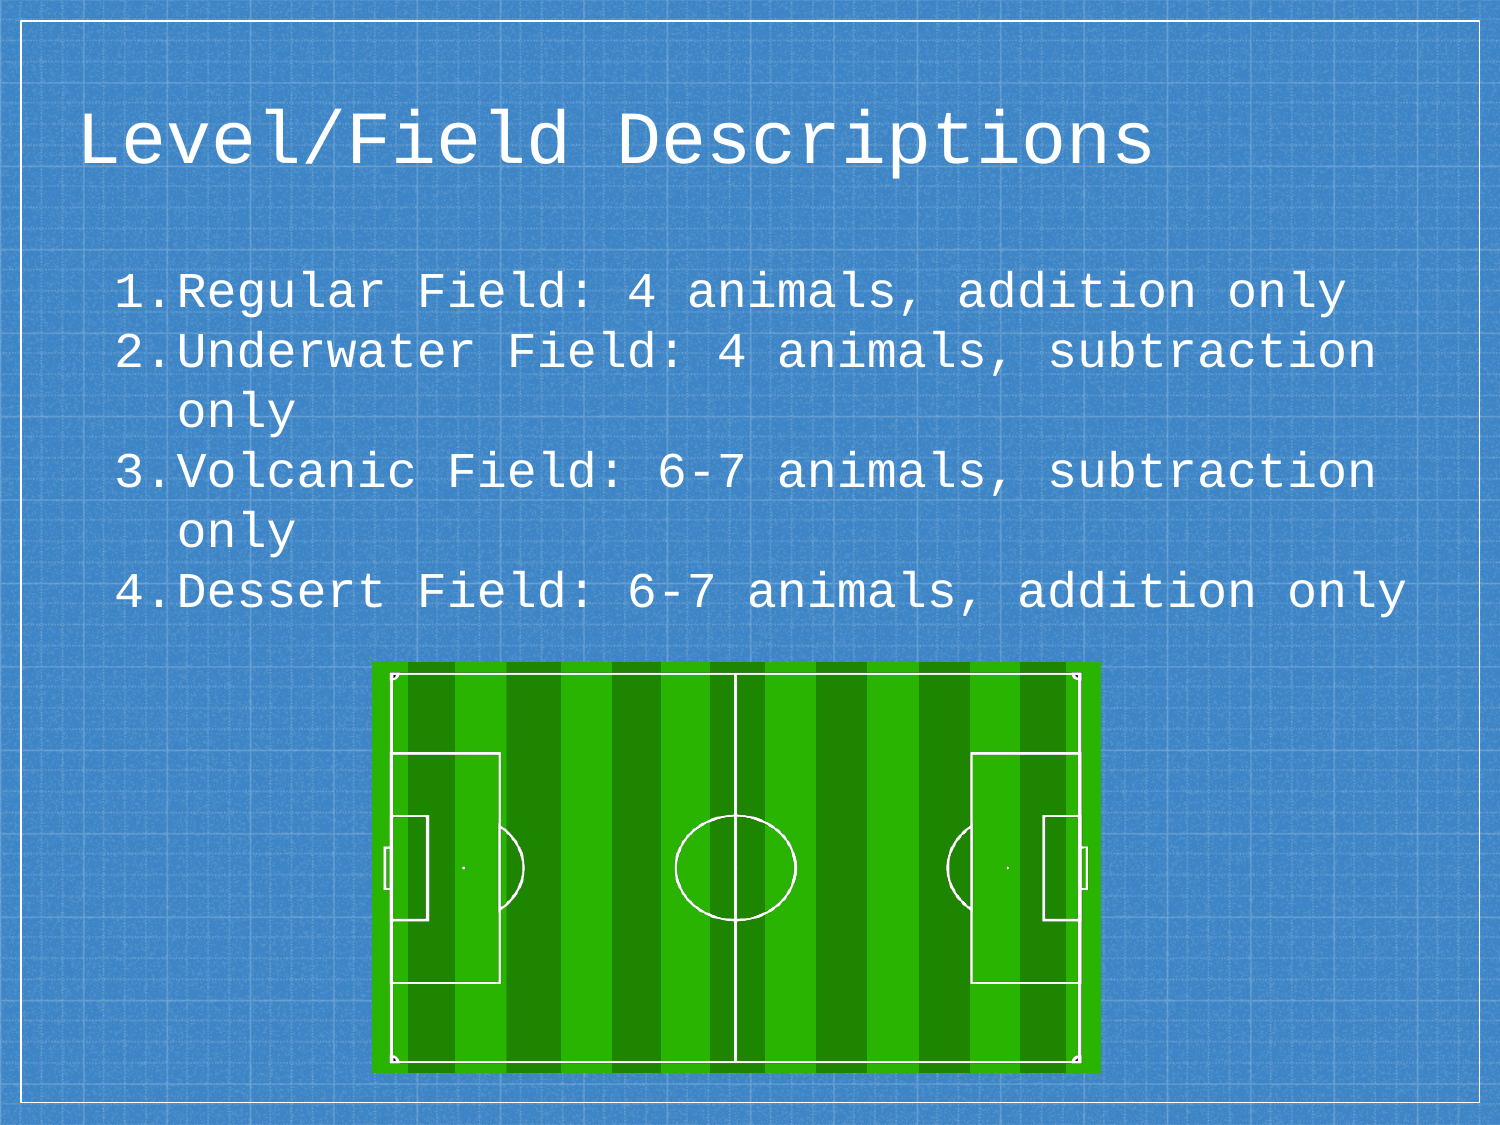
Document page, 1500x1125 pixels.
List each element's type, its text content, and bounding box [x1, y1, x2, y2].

picture [0, 0, 1500, 1125]
title Level/Field Descriptions [61, 74, 1412, 165]
list Regular Field: 4 animals, addition only Underwater Field: 4 animals, subtraction only Volcanic Field: 6-7 animals, subtraction only Dessert Field: 6-7 animals, addition only [86, 242, 1447, 1039]
